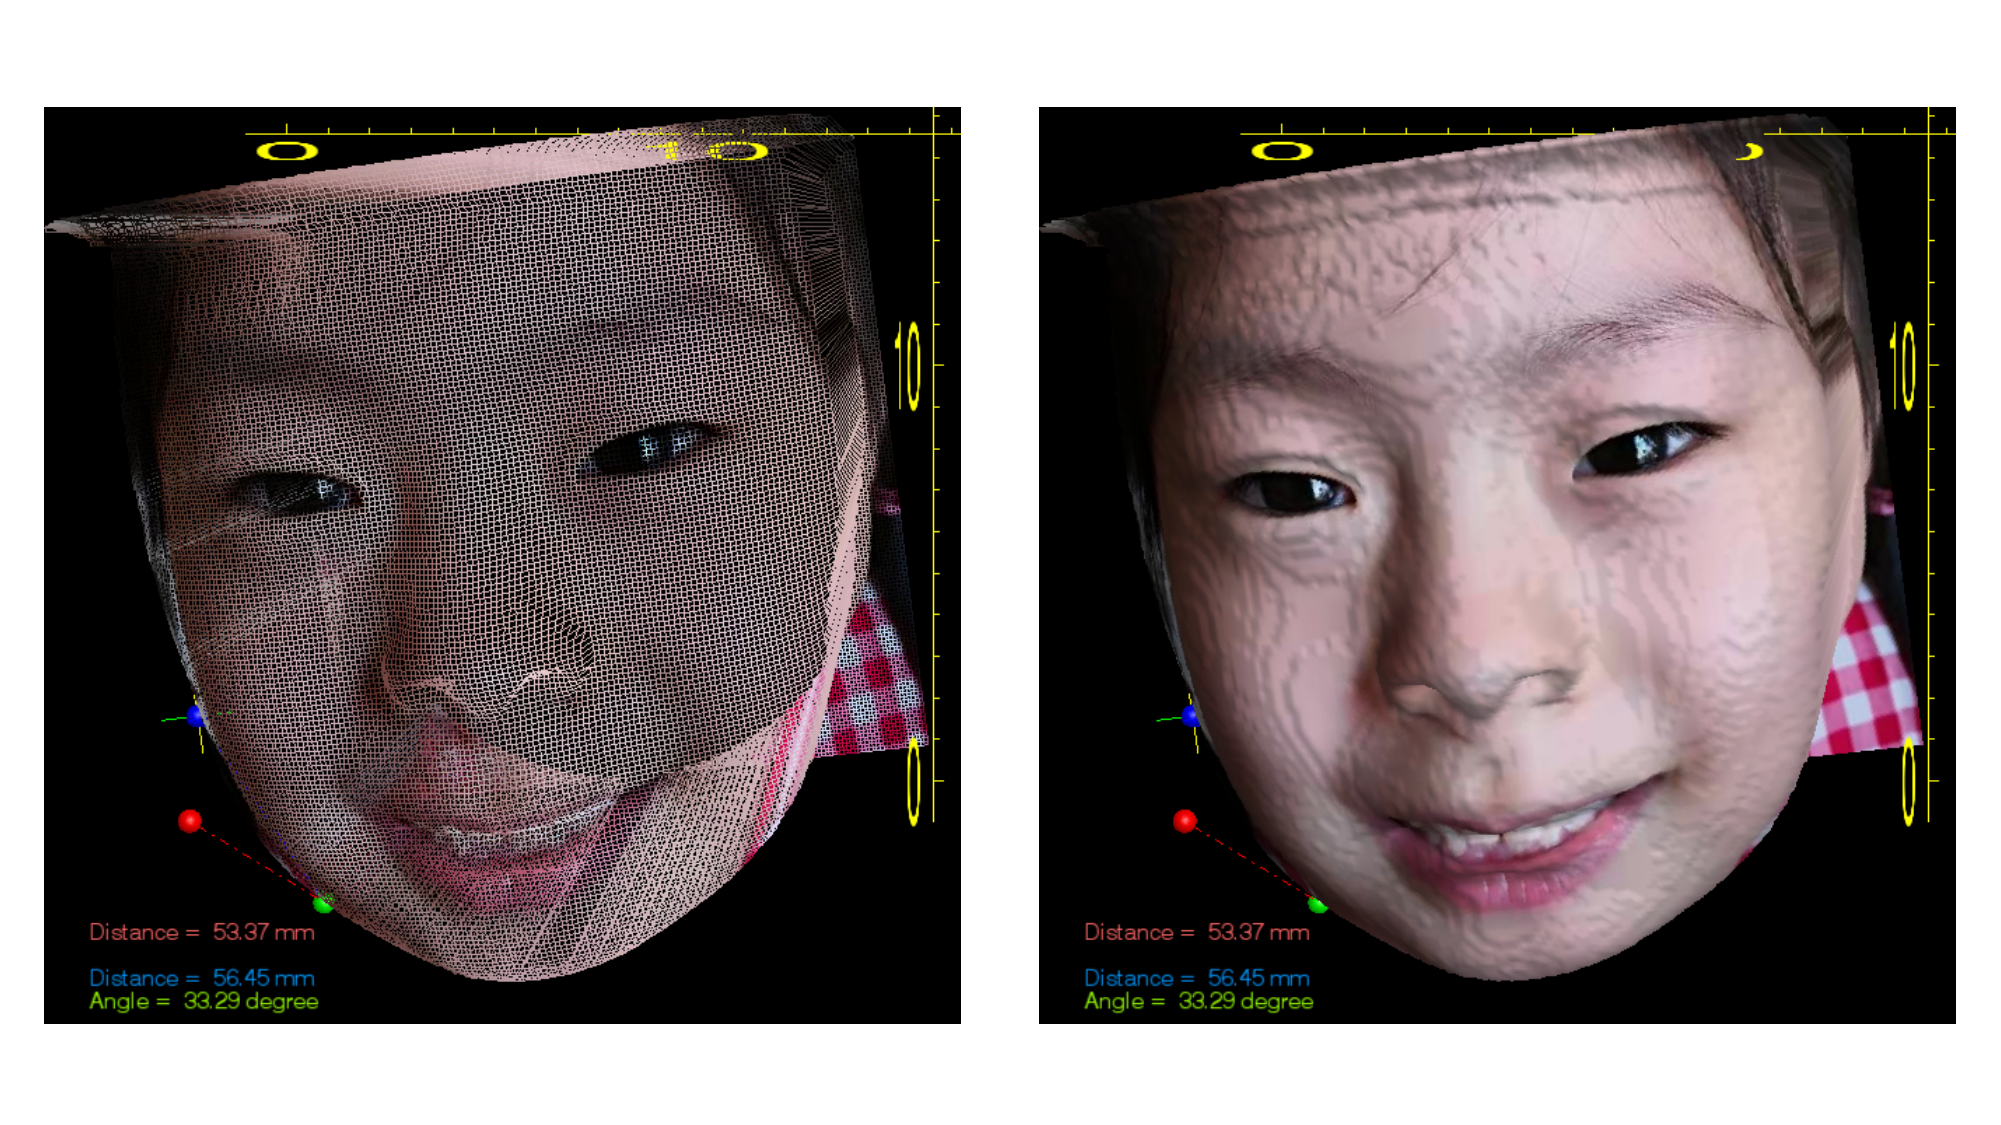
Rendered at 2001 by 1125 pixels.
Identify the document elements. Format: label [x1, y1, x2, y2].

picture [44, 107, 961, 1024]
picture [1039, 107, 1956, 1024]
